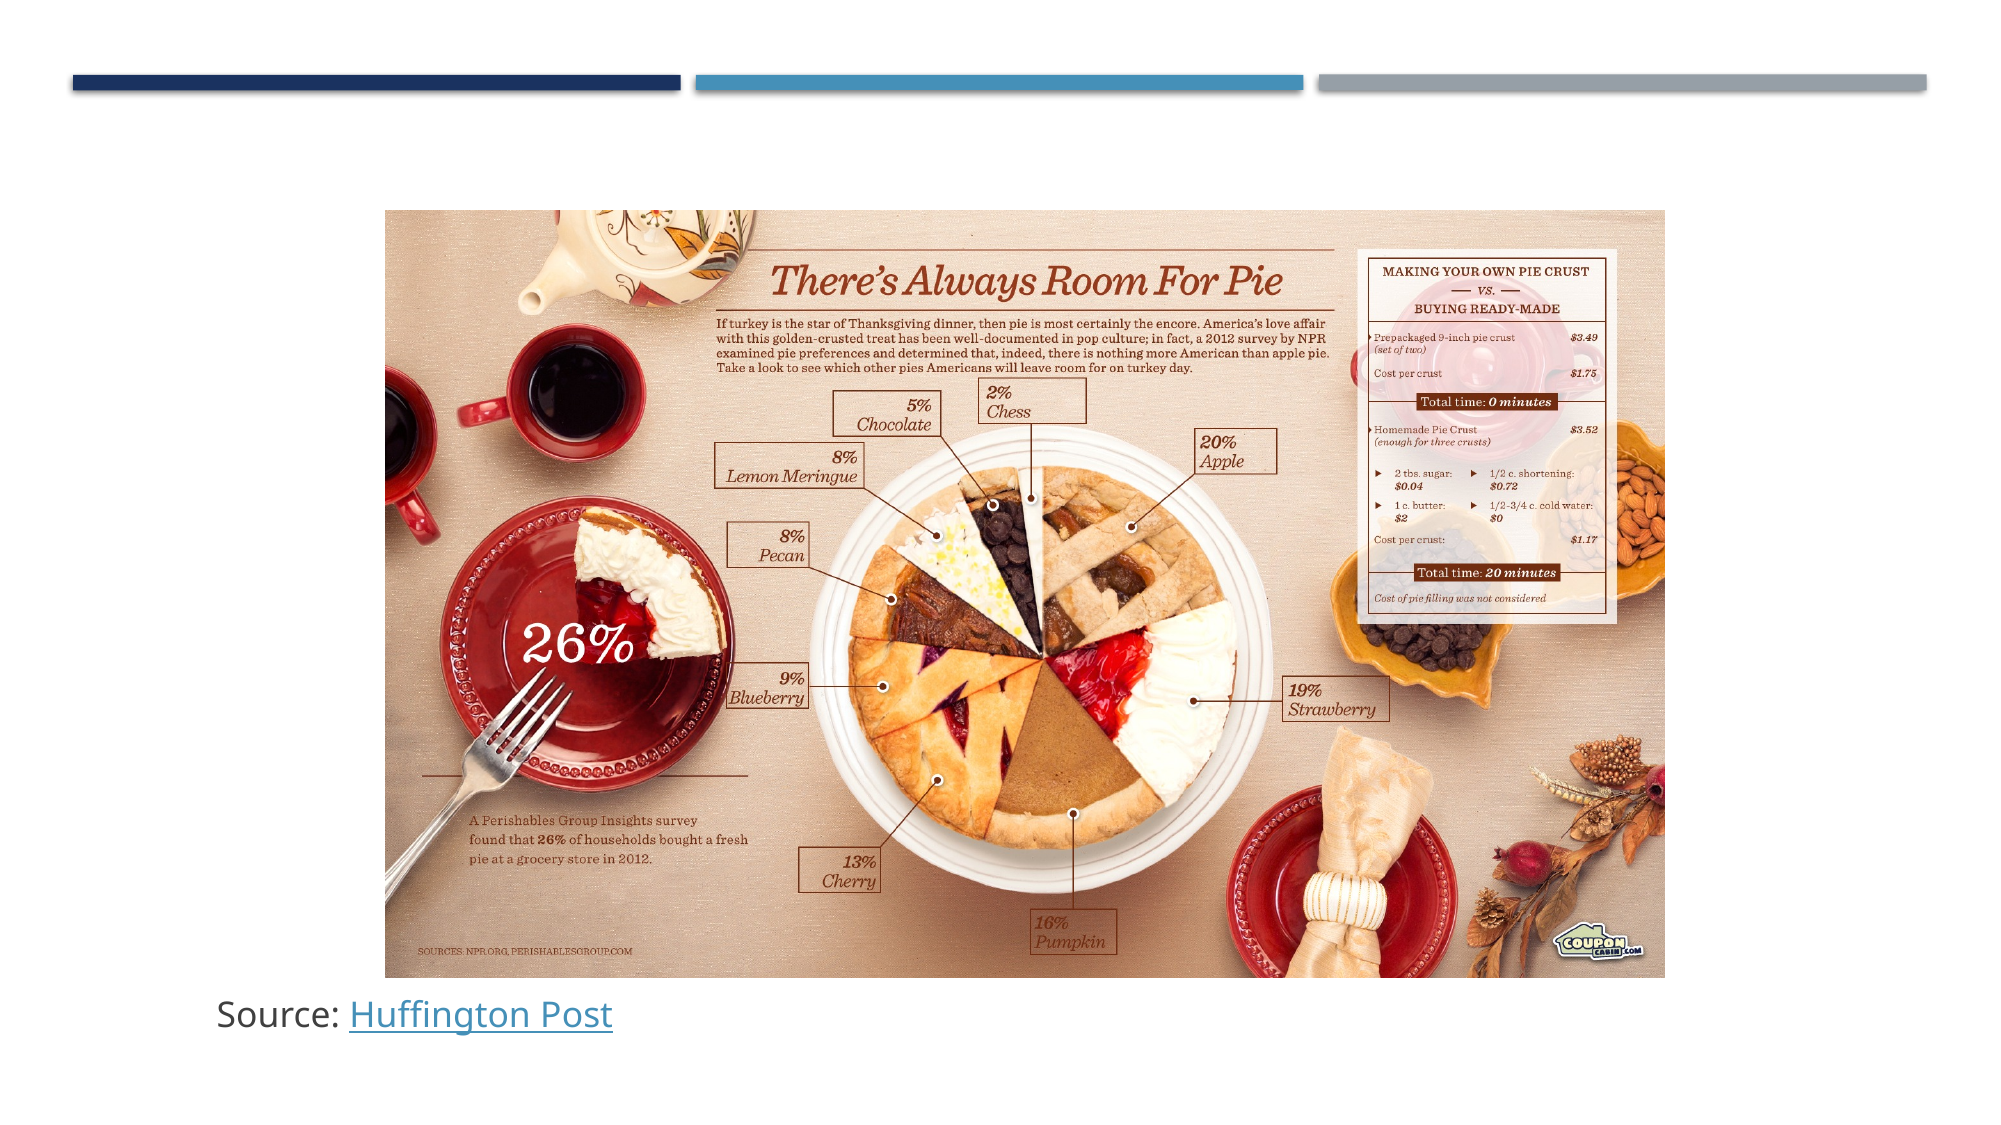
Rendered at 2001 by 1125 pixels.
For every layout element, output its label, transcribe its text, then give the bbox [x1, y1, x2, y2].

text_box Source: Huffington Post [168, 978, 1560, 1078]
picture [385, 210, 1665, 979]
